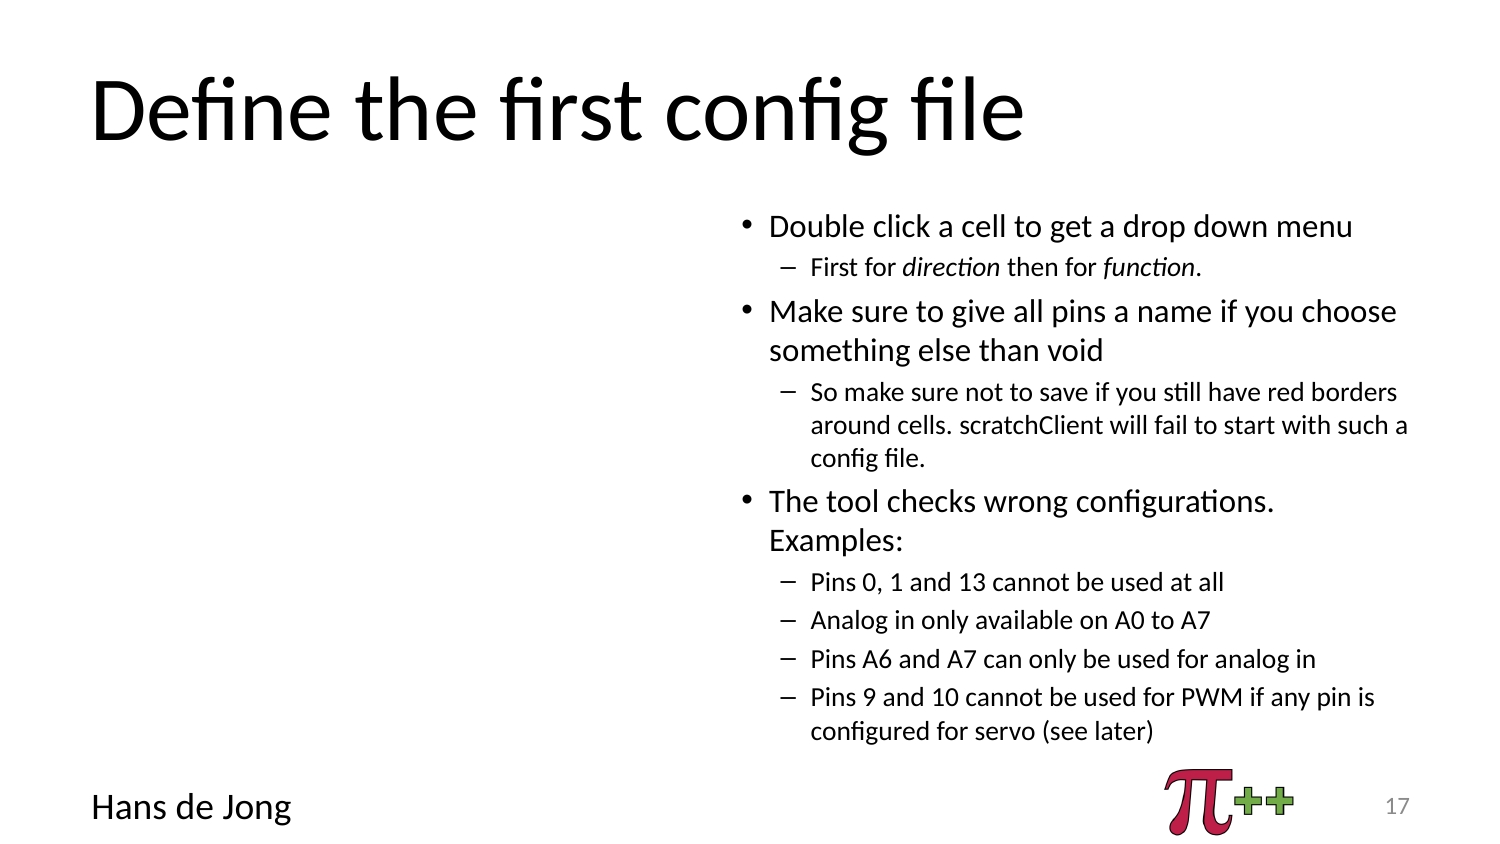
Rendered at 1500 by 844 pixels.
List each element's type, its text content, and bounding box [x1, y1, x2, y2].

picture [1163, 768, 1294, 836]
title Define the first config file [75, 33, 1425, 175]
slide_number 17 [1340, 782, 1425, 827]
list Double click a cell to get a drop down menu First for direction then for function. Make sure to give all pins a name if you choose something else than void So make sure not to save if you still have red borders around cells. scratchClient will fail to start with such a config file. The tool checks wrong configurations. Examples: Pins 0, 1 and 13 cannot be used at all Analog in only available on A0 to A7 Pins A6 and A7 can only be used for analog in Pins 9 and 10 cannot be used for PWM if any pin is configured for servo (see later) [726, 196, 1425, 754]
